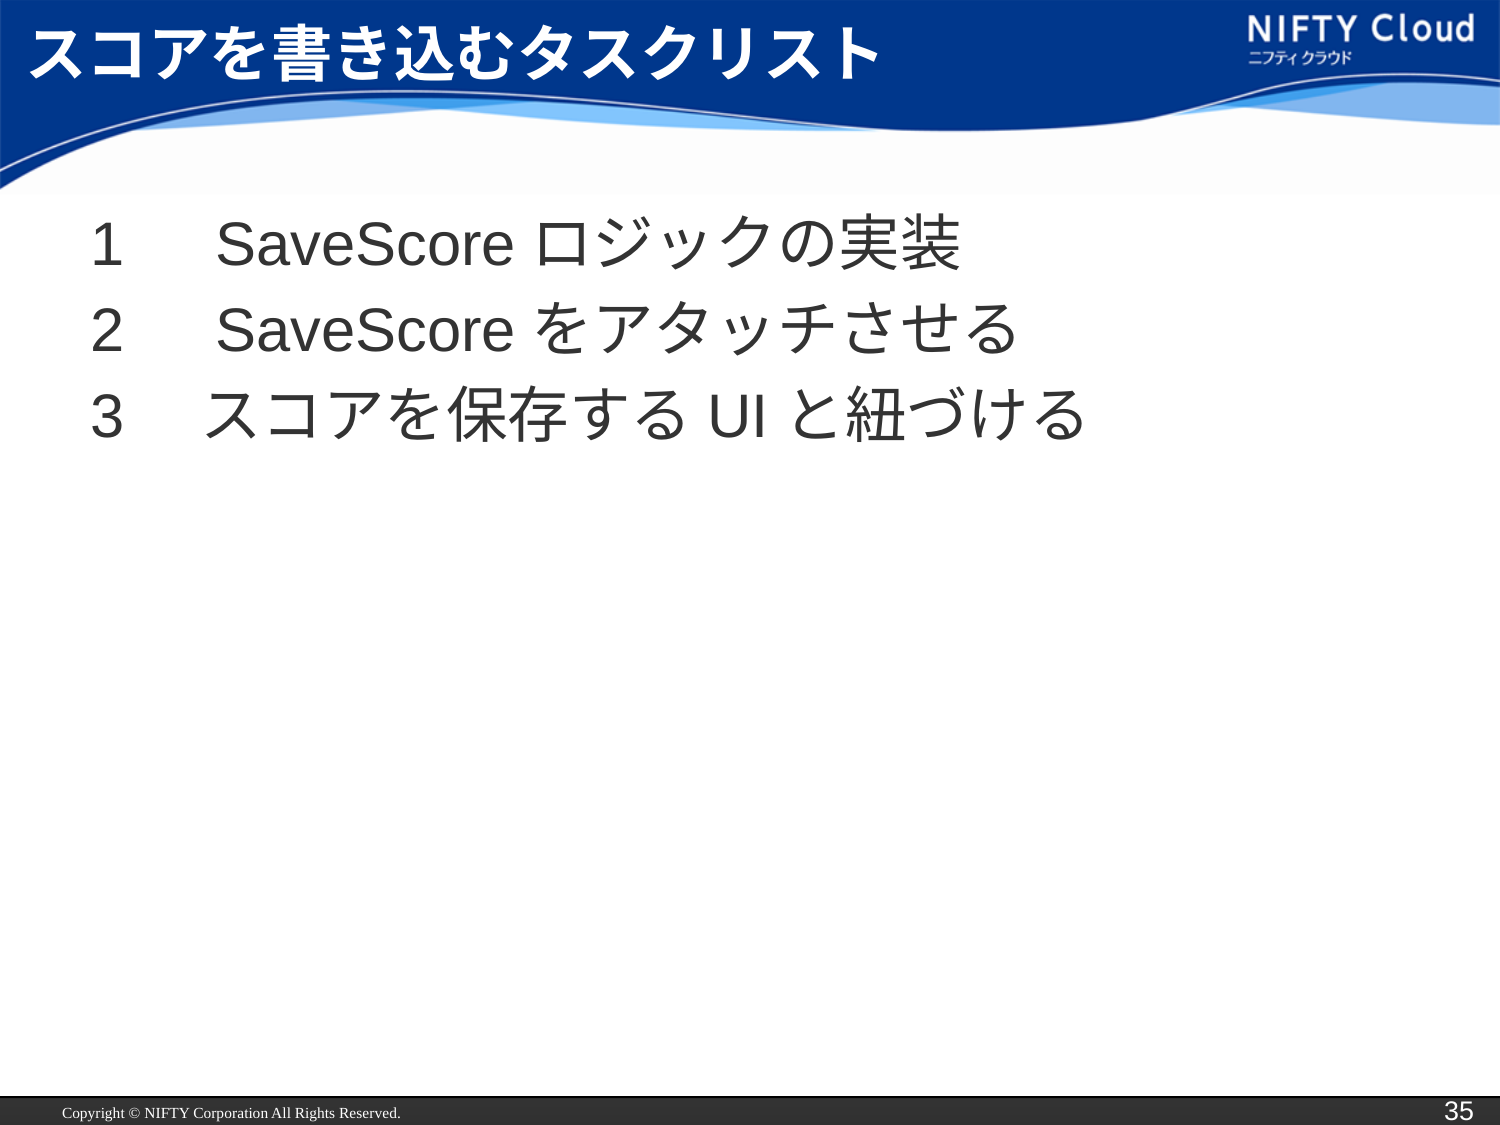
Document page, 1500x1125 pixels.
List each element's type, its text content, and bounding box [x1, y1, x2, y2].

title スコアを書き込むタスクリスト [10, 7, 1361, 112]
list 1 SaveScoreロジックの実装 2 SaveScoreをアタッチさせる 3 スコアを保存するUIと紐づける [74, 196, 1426, 1006]
picture [0, 0, 1500, 195]
